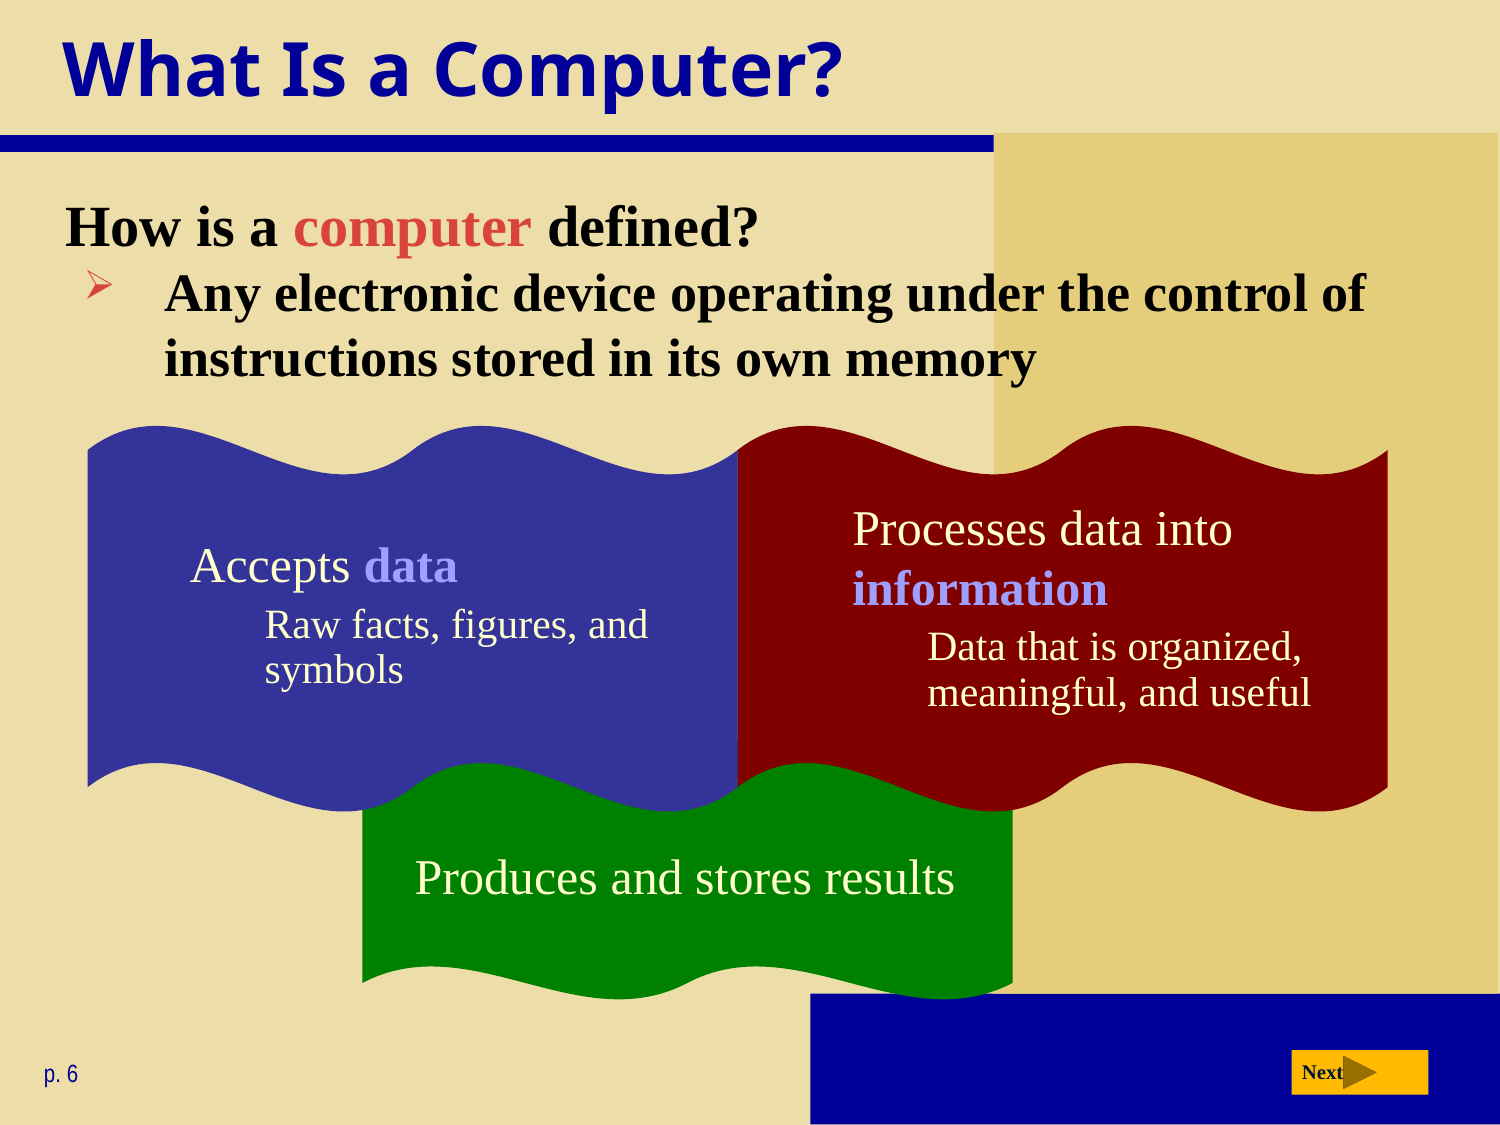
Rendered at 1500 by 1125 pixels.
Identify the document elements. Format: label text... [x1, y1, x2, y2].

list How is a computer defined? [49, 180, 1459, 249]
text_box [738, 424, 1438, 813]
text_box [249, 822, 1013, 1001]
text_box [24, 424, 738, 813]
text_box p. 6 [29, 1050, 284, 1095]
text_box Any electronic device operating under the control of instructions stored in its own memory [49, 249, 1459, 400]
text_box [1286, 1049, 1429, 1095]
title What Is a Computer? [47, 0, 1456, 133]
